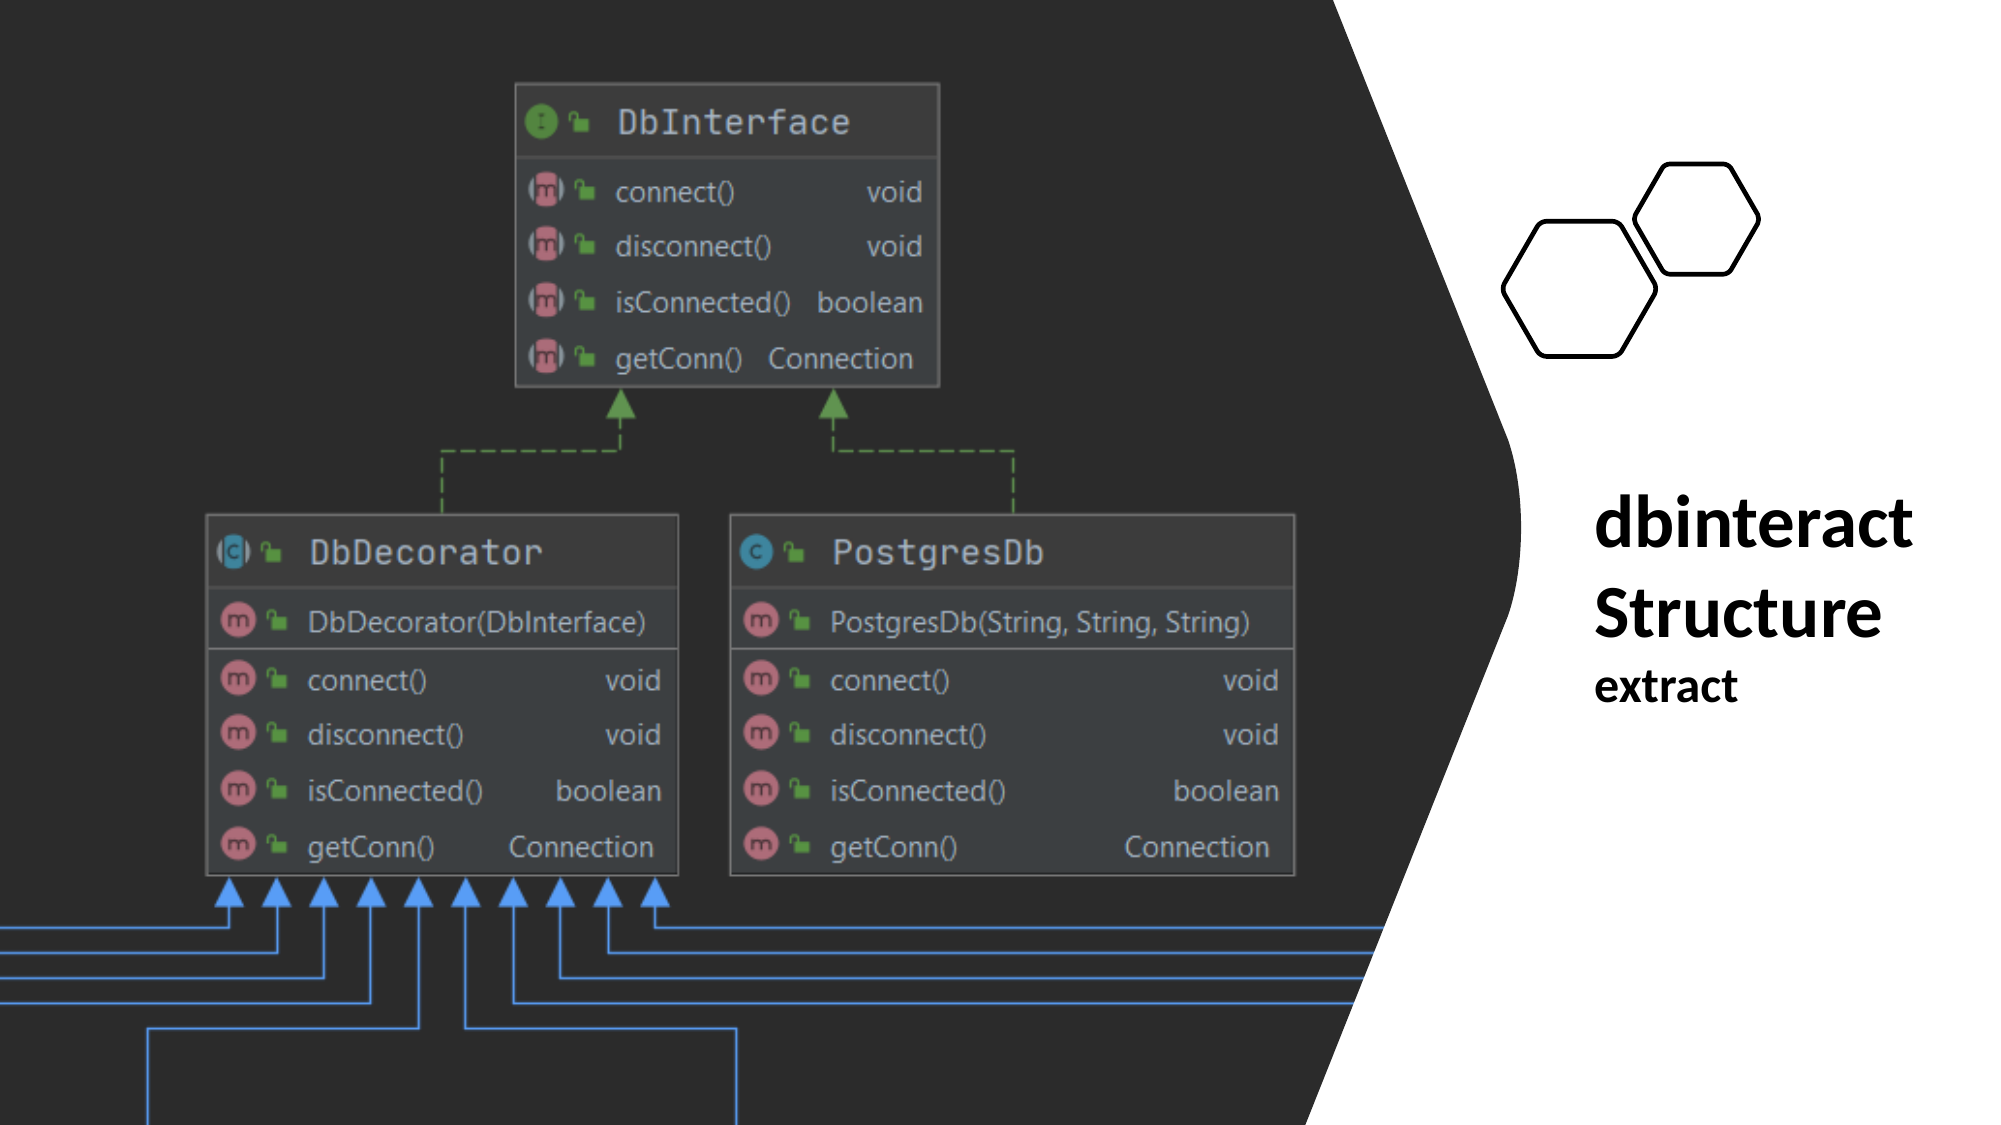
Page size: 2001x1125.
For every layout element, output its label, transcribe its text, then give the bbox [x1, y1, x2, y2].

text_box dbinteract Structure extract [1579, 464, 2000, 720]
text_box [1634, 163, 1759, 275]
text_box [1522, 0, 2000, 1125]
picture [0, 0, 1522, 1125]
text_box [1522, 221, 1656, 357]
